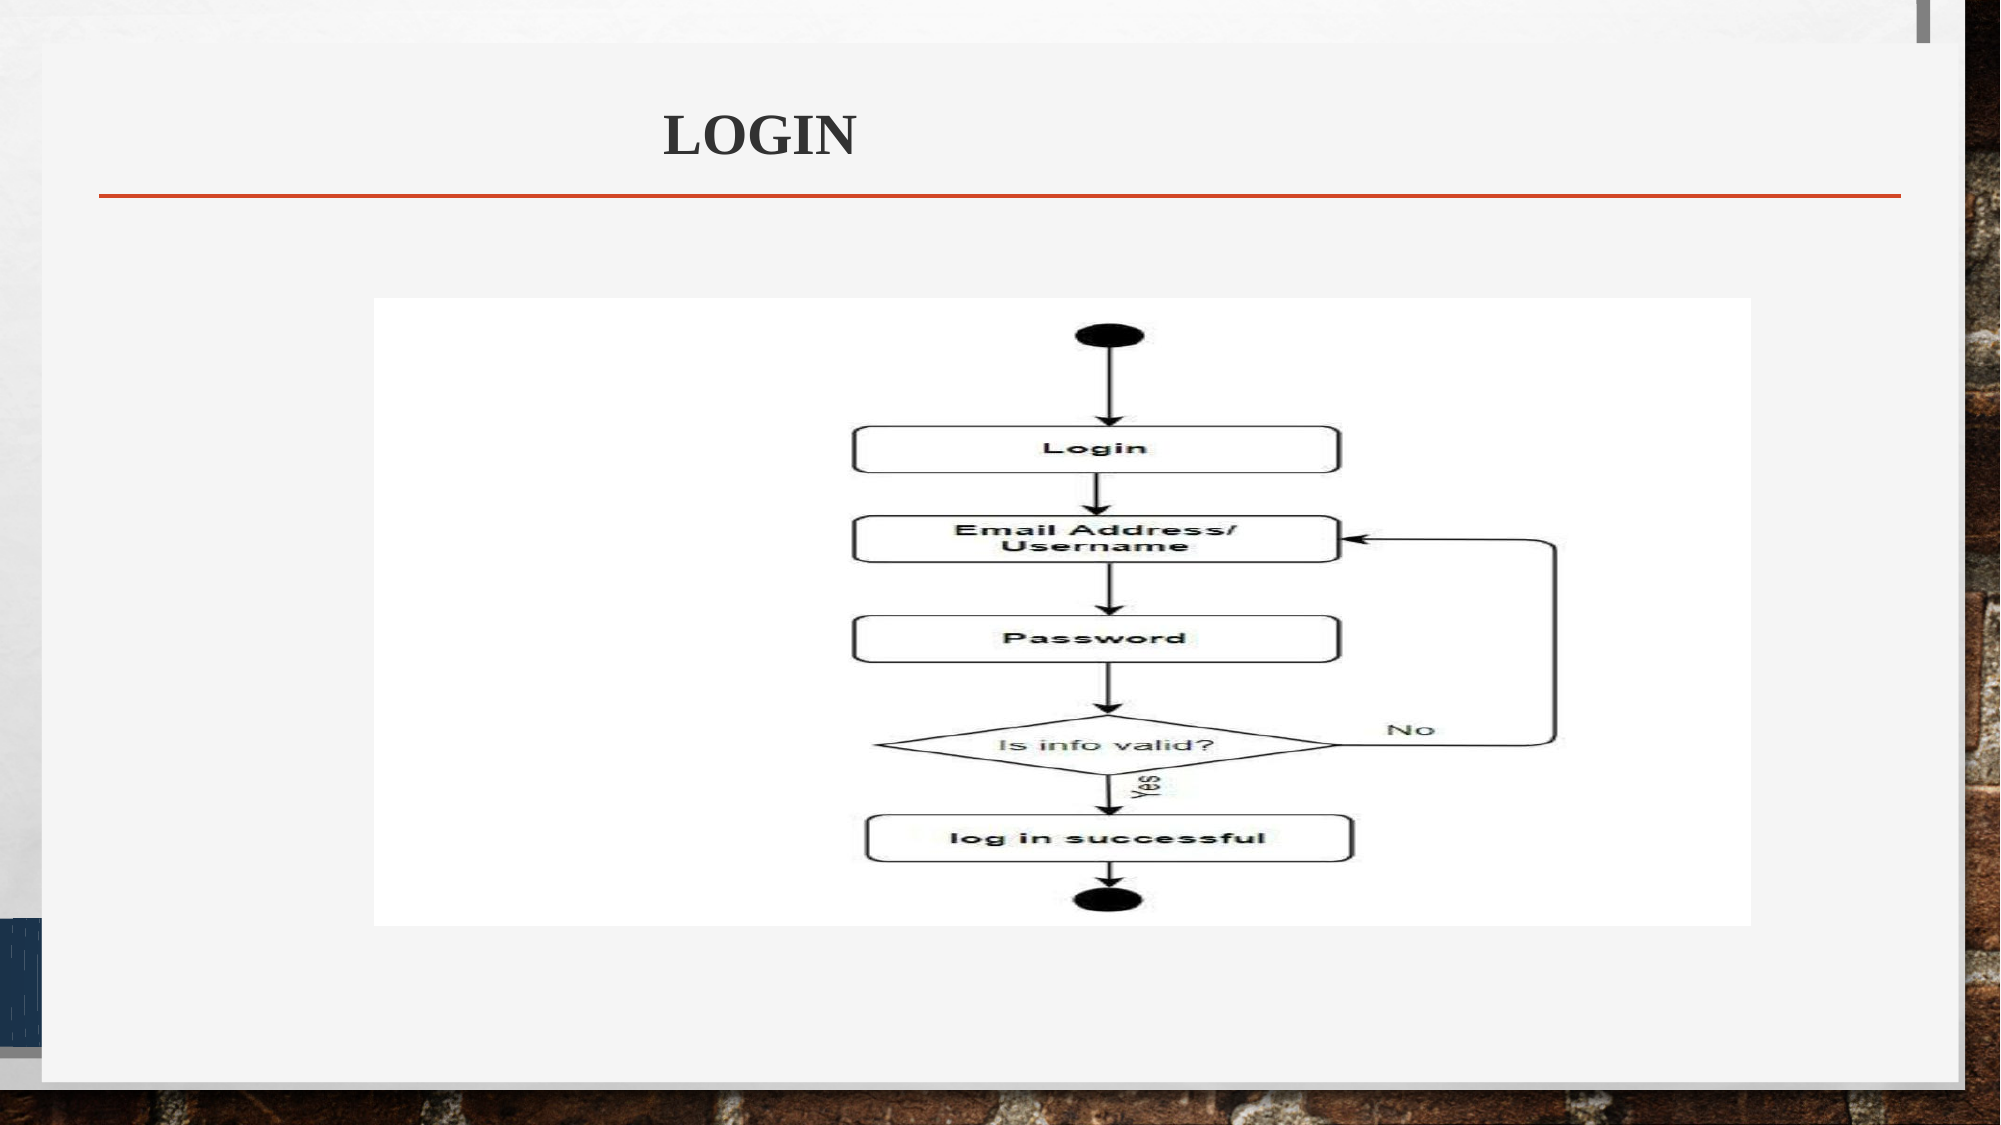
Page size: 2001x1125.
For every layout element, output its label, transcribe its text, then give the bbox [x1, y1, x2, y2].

picture [374, 298, 1751, 926]
title Login [648, 69, 1777, 175]
picture [0, 0, 2000, 1125]
